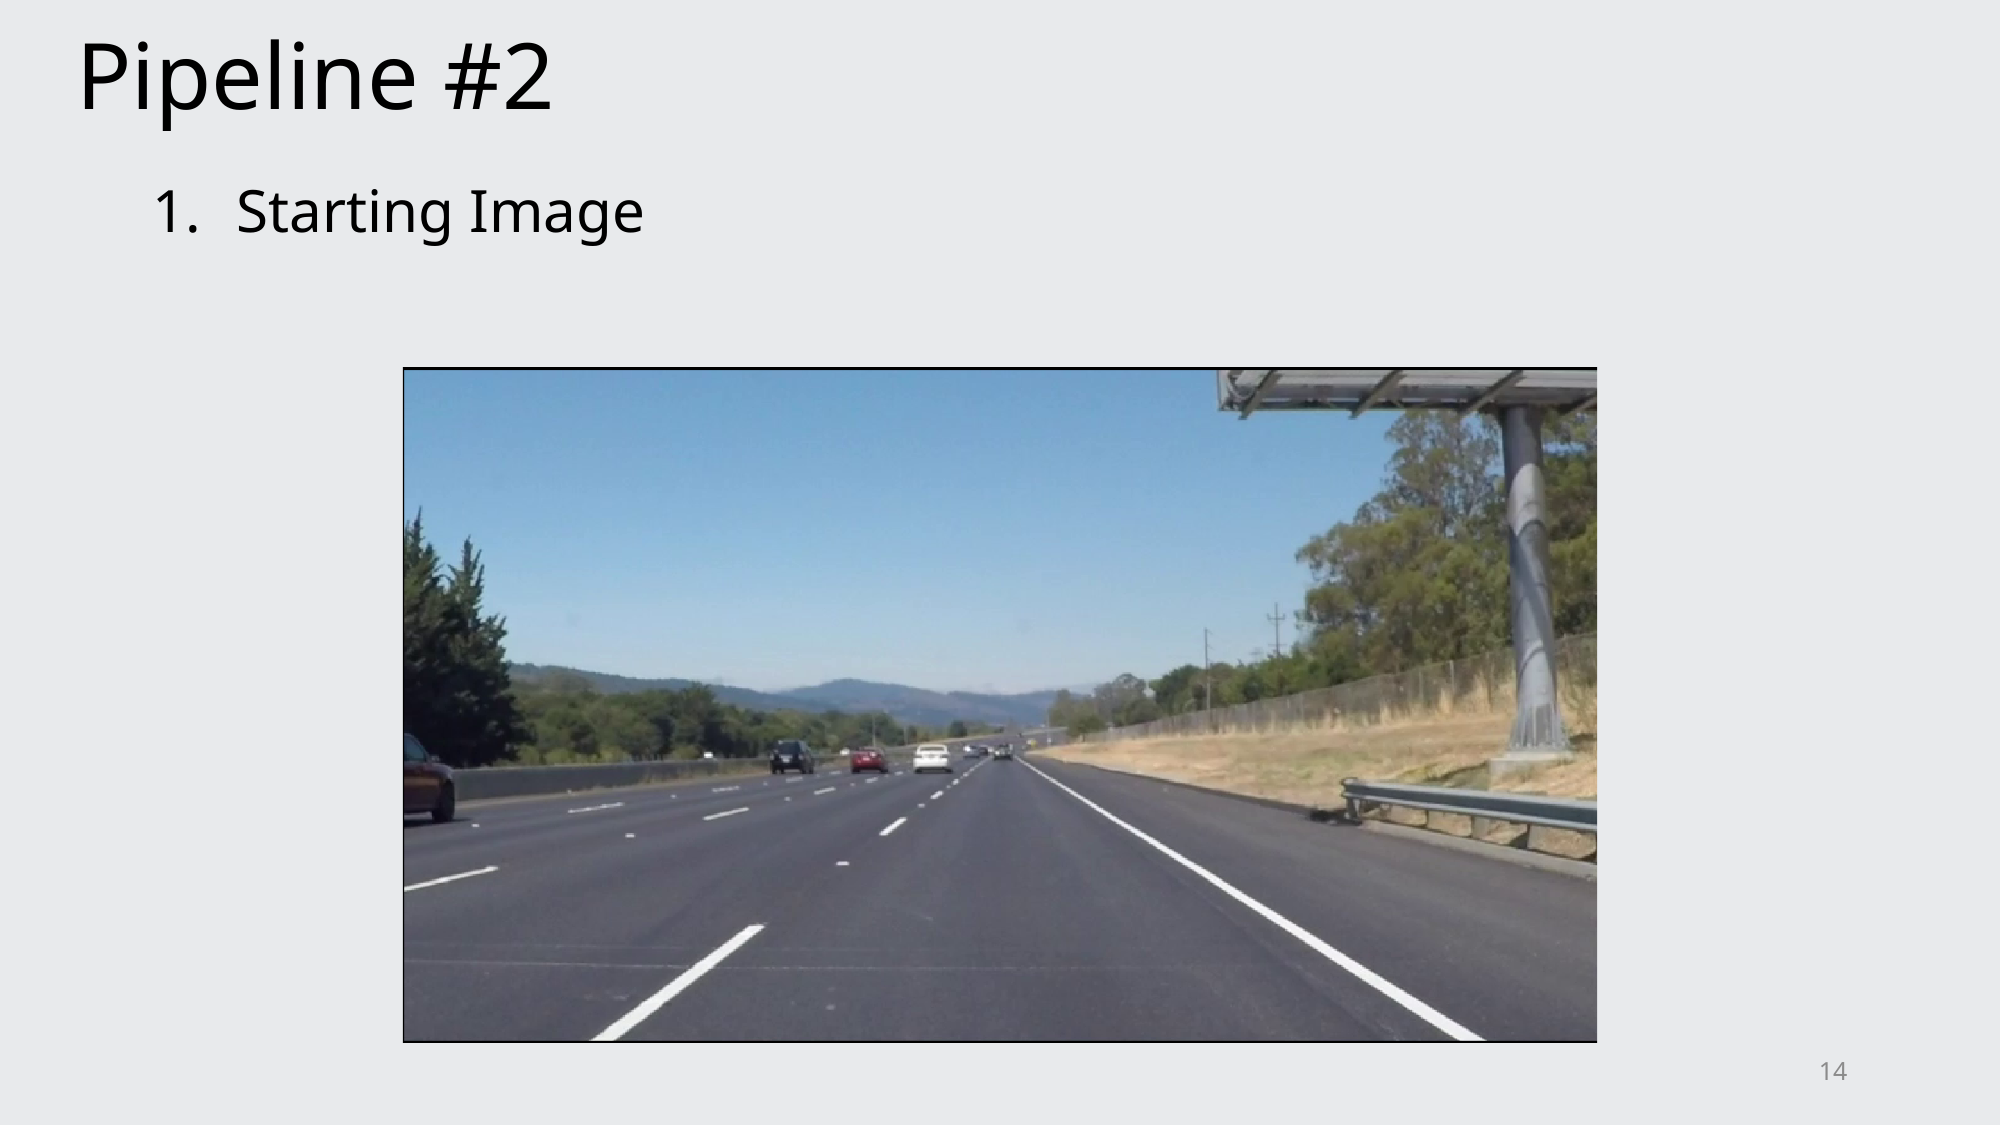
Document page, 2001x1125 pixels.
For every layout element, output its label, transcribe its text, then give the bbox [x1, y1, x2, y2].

picture [402, 367, 1598, 1043]
list Starting Image [137, 174, 1863, 951]
slide_number 14 [1412, 1042, 1863, 1103]
title Pipeline #2 [61, 15, 1939, 144]
